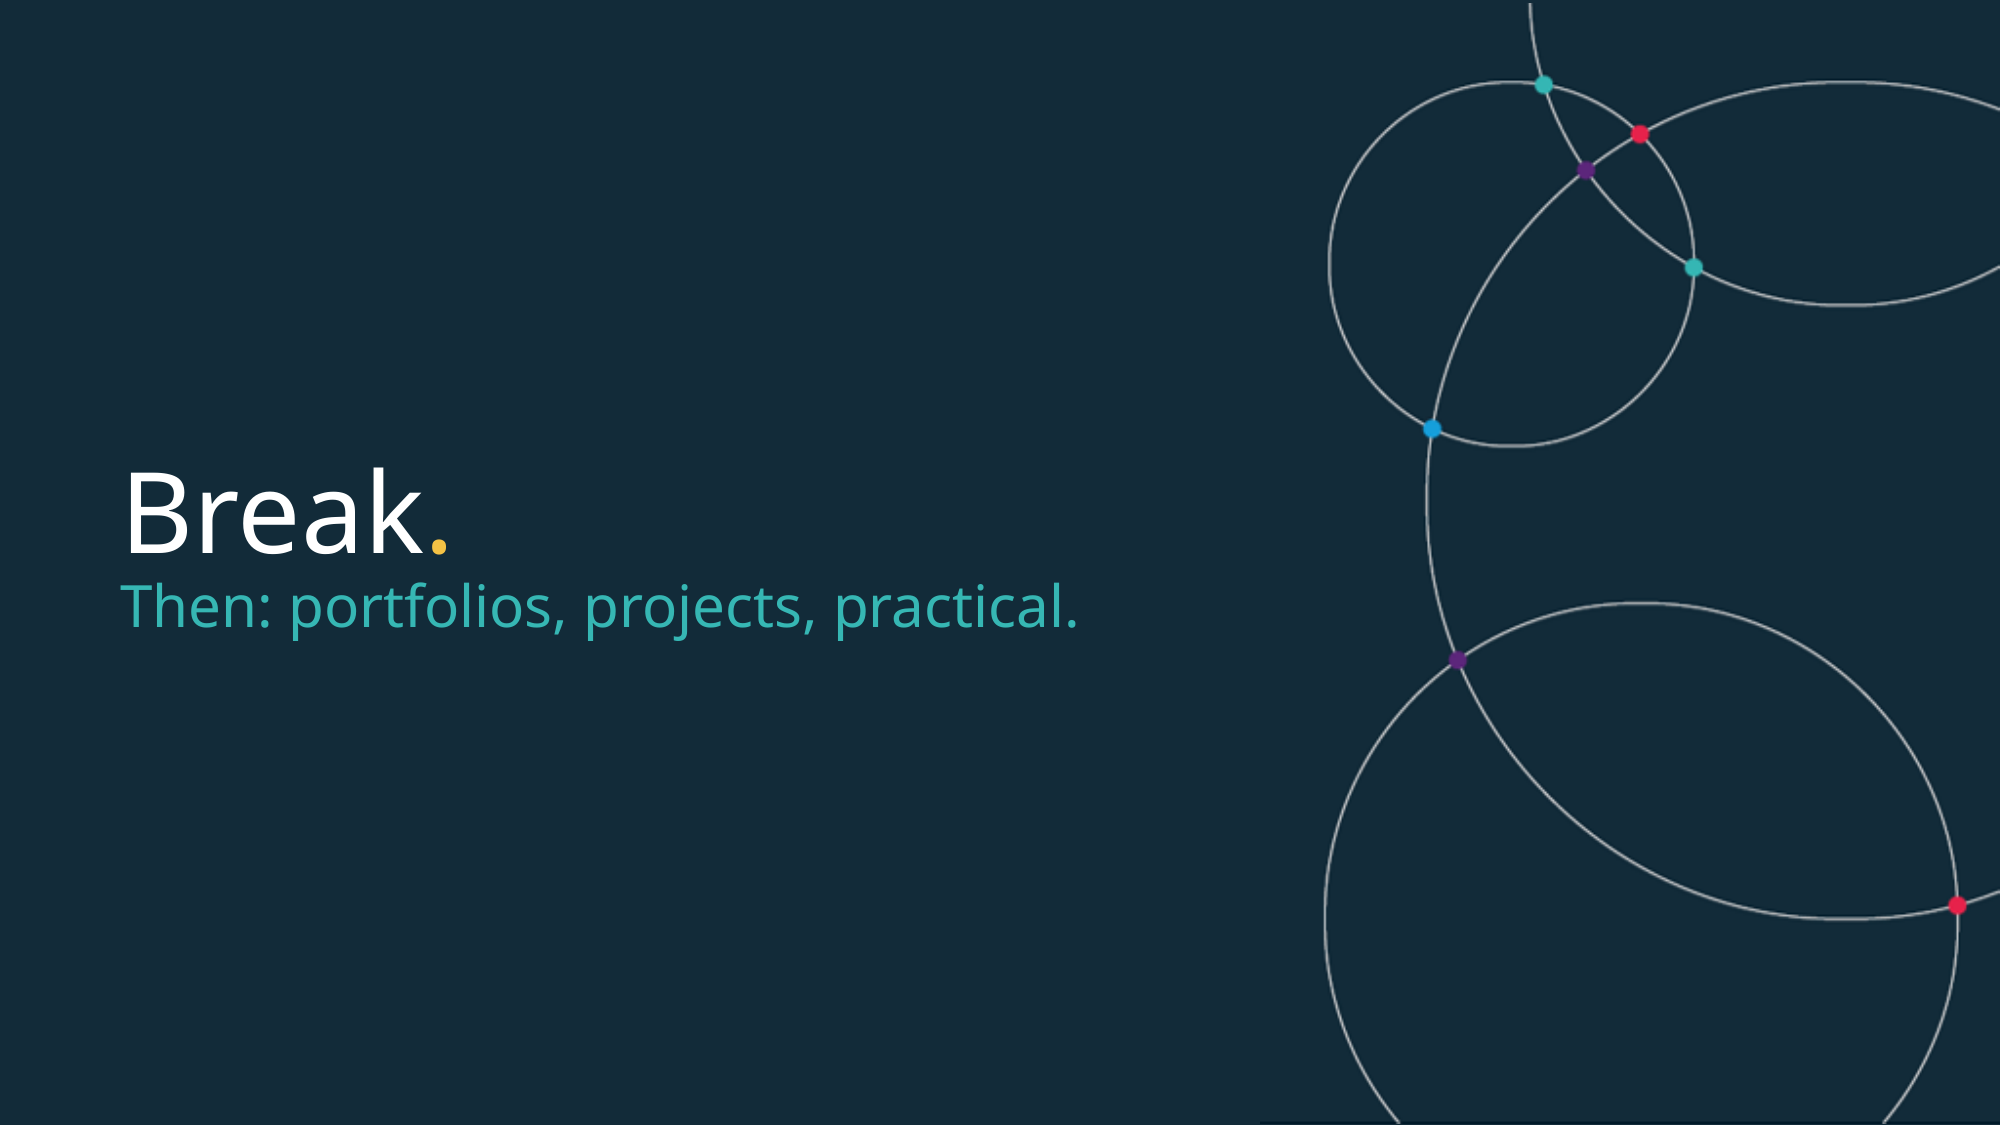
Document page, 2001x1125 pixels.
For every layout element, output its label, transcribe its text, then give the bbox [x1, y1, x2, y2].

picture [1260, 3, 2000, 1124]
title Break. Then: portfolios, projects, practical. [105, 256, 1260, 648]
